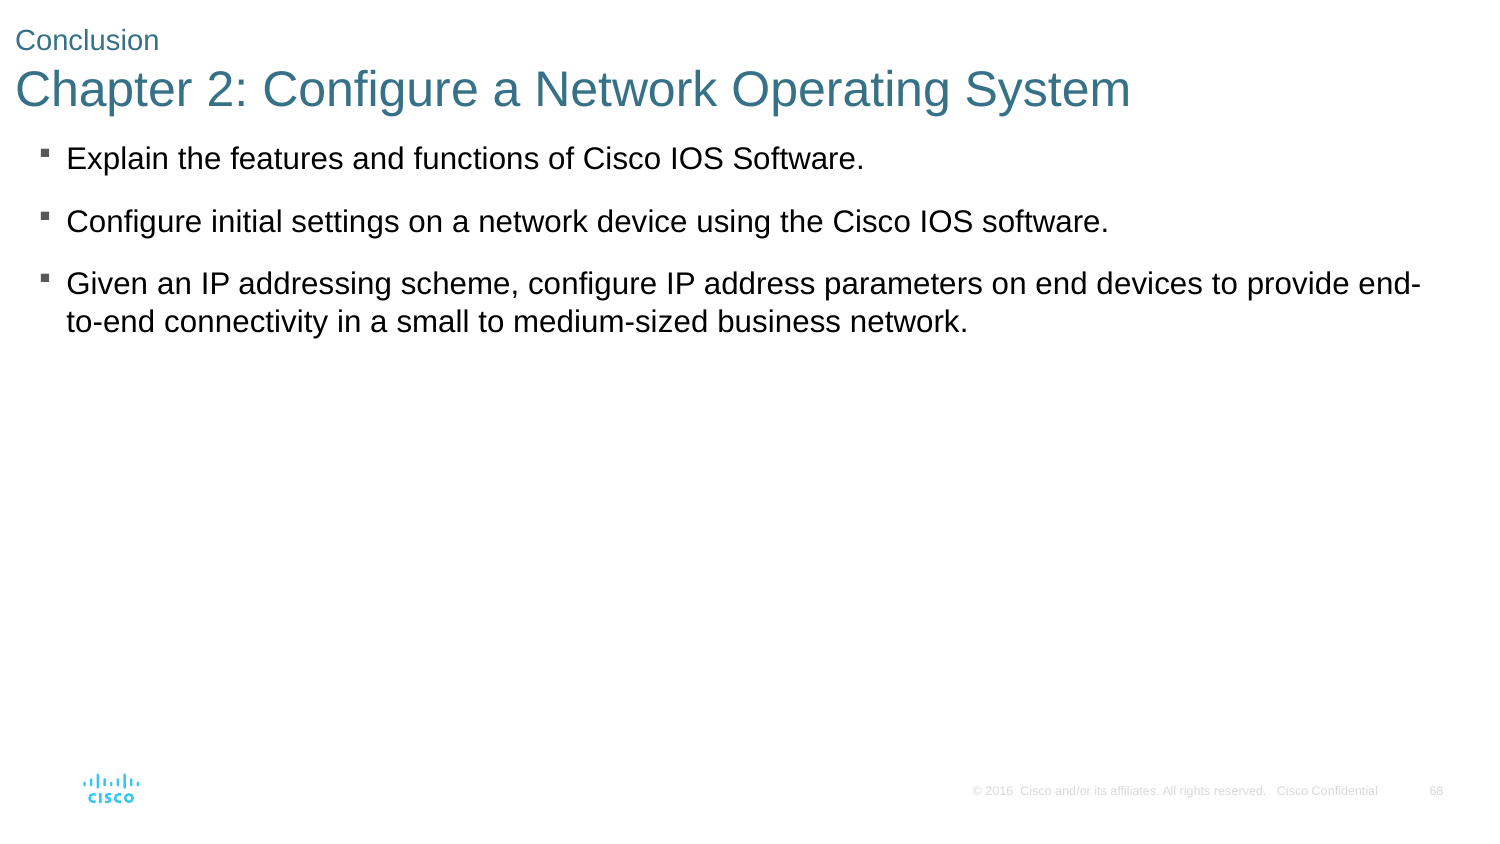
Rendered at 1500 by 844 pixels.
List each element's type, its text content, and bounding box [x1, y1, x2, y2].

list Explain the features and functions of Cisco IOS Software. Configure initial settings on a network device using the Cisco IOS software. Given an IP addressing scheme, configure IP address parameters on end devices to provide end-to-end connectivity in a small to medium-sized business network. [23, 131, 1476, 813]
title Conclusion Chapter 2: Configure a Network Operating System [0, 6, 1500, 131]
